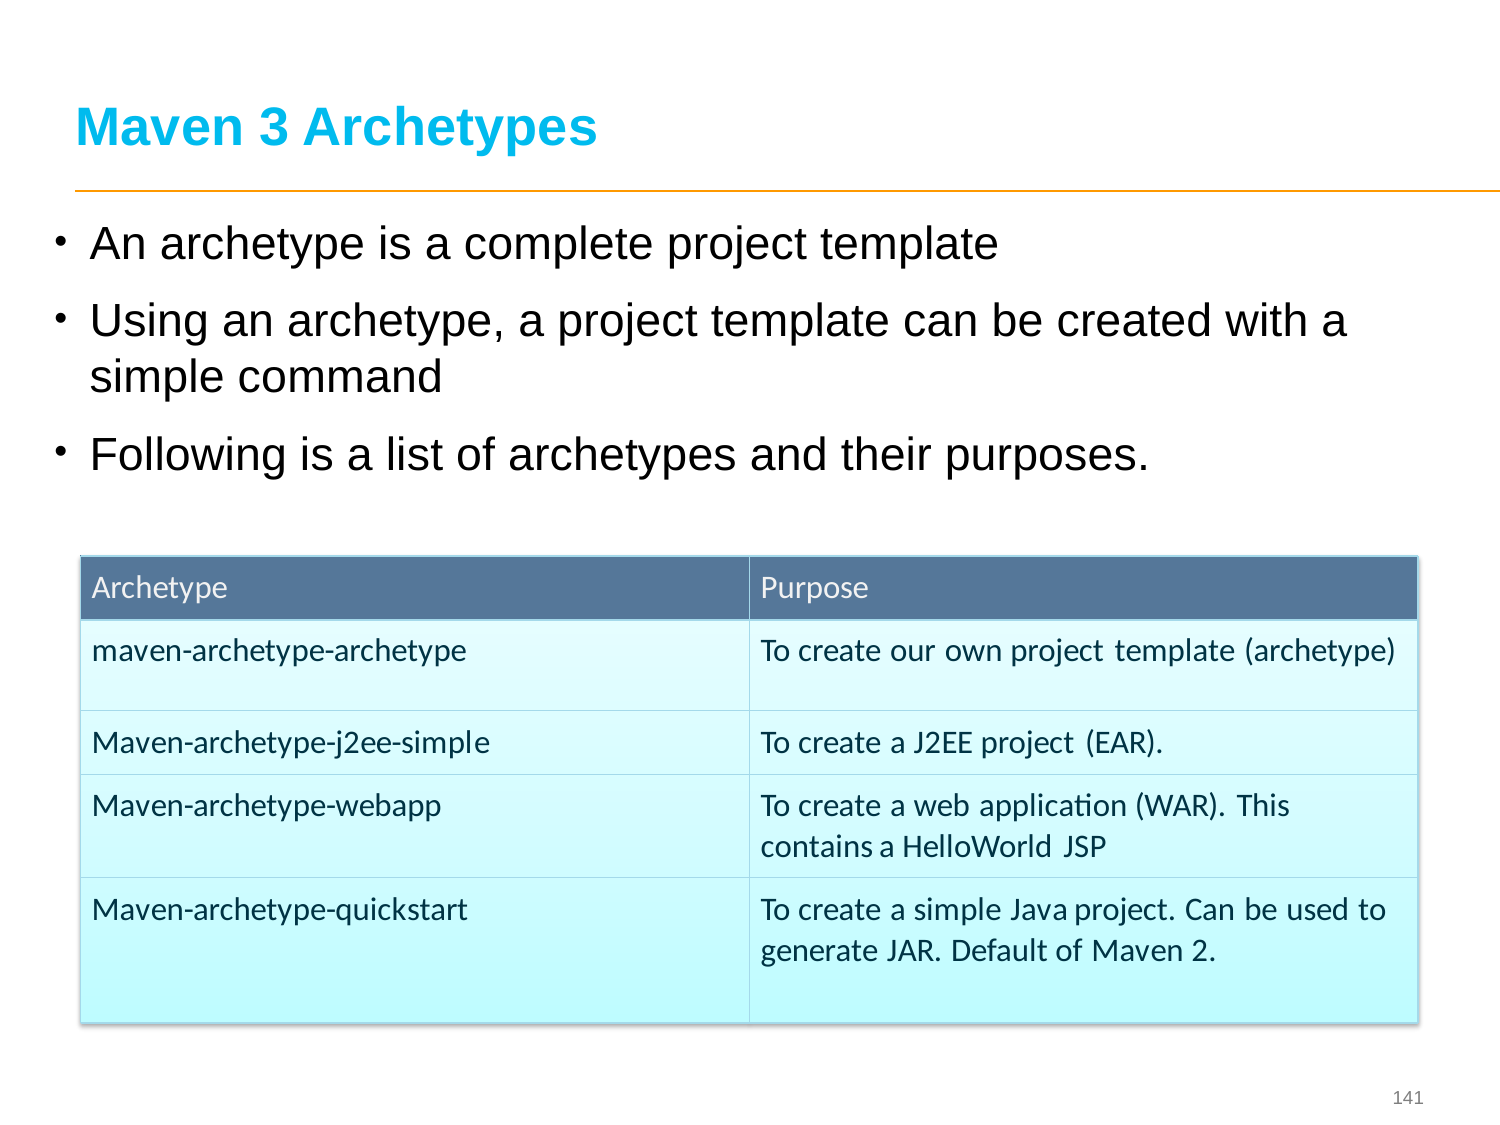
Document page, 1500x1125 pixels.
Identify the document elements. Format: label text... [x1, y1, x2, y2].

title Maven 3 Archetypes [75, 27, 1422, 157]
list An archetype is a complete project template Using an archetype, a project template can be created with a simple command Following is a list of archetypes and their purposes. [54, 212, 1442, 481]
picture [60, 535, 1435, 1040]
